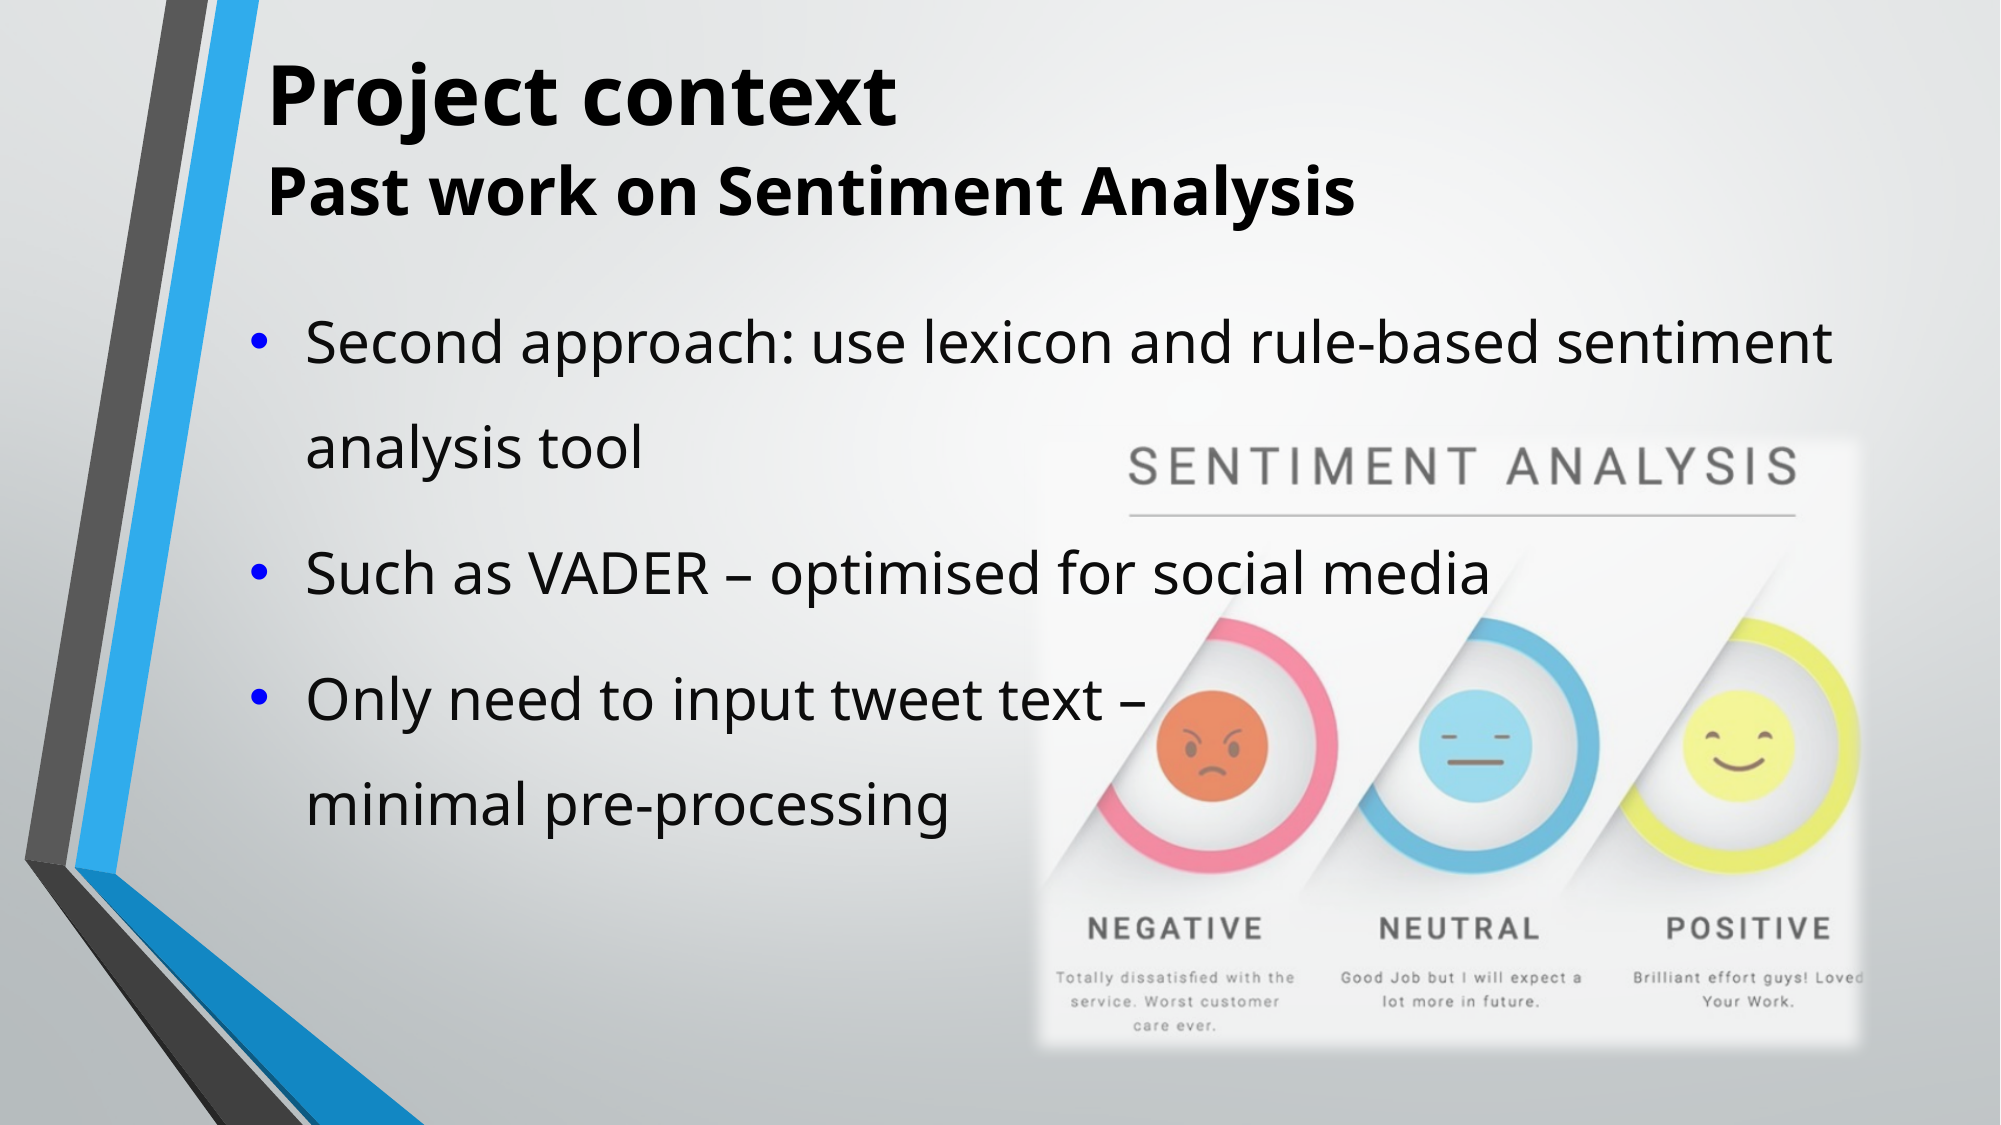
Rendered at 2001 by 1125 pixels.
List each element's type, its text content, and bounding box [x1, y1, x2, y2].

picture [1022, 424, 1876, 1064]
title Project context Past work on Sentiment Analysis [251, 0, 1895, 262]
list Second approach: use lexicon and rule-based sentiment analysis tool Such as VADER – optimised for social media Only need to input tweet text – minimal pre-processing [215, 262, 1941, 838]
